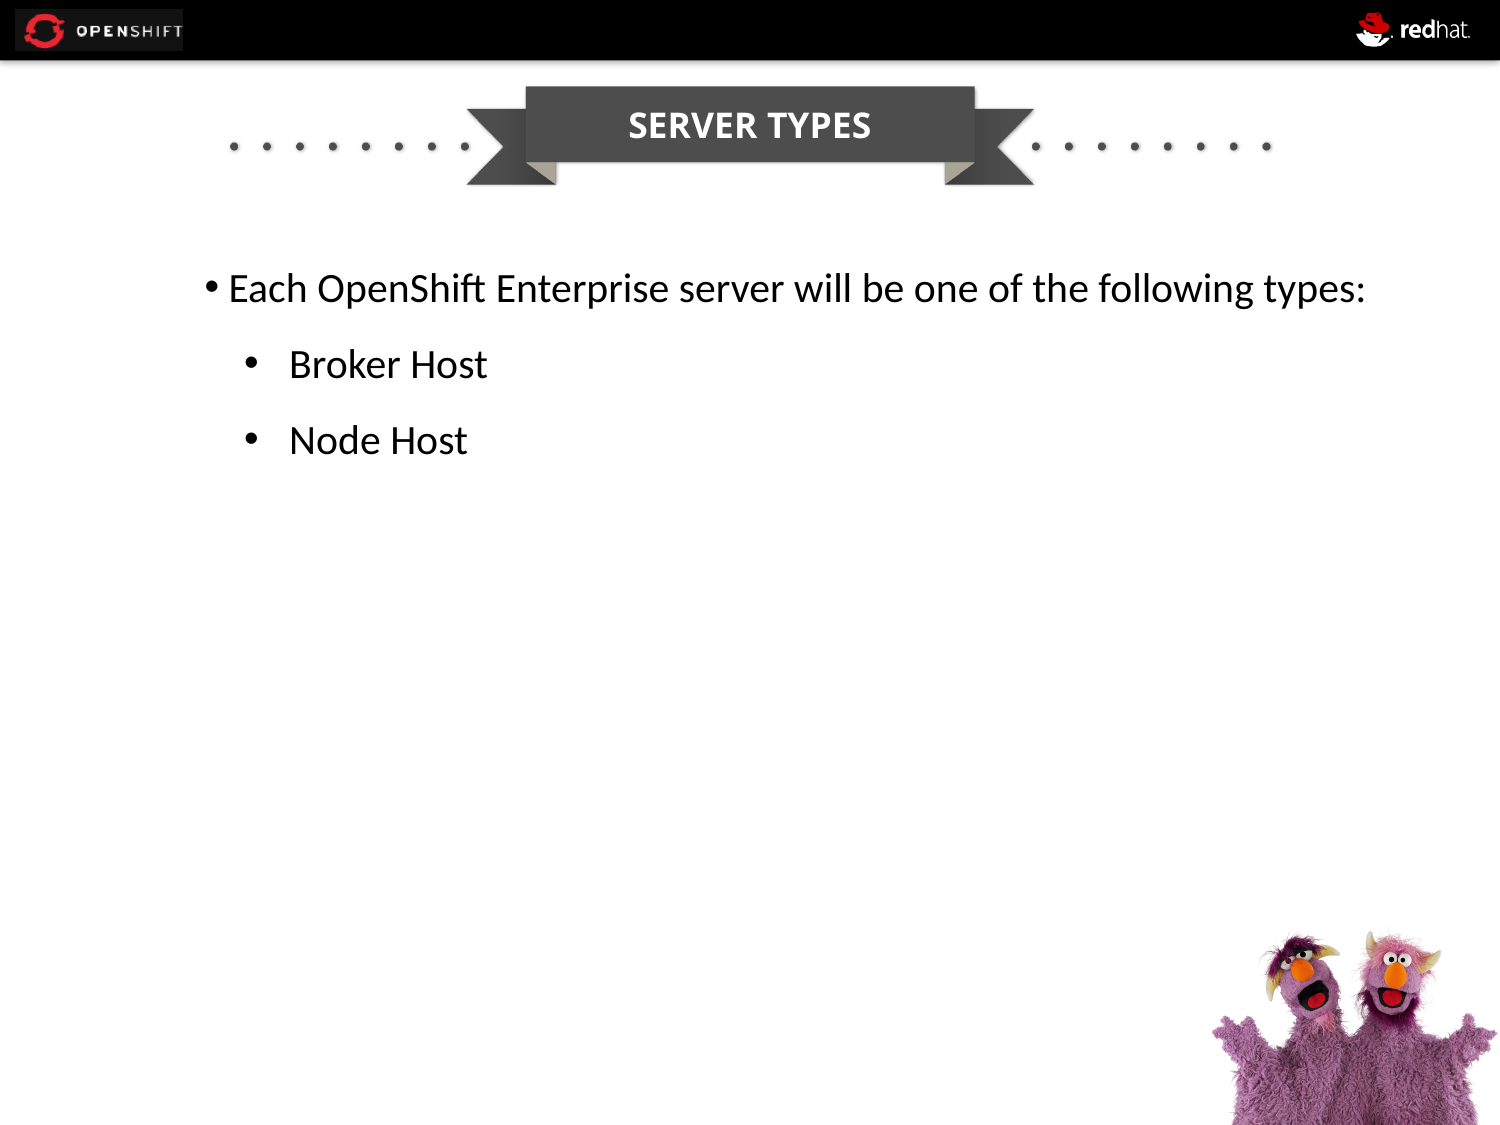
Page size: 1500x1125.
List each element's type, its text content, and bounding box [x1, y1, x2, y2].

picture [15, 9, 183, 51]
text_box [116, 83, 1383, 193]
picture [1355, 8, 1470, 47]
picture [1203, 922, 1500, 1125]
text_box Each OpenShift Enterprise server will be one of the following types: Broker Host Node Host [189, 257, 1383, 472]
